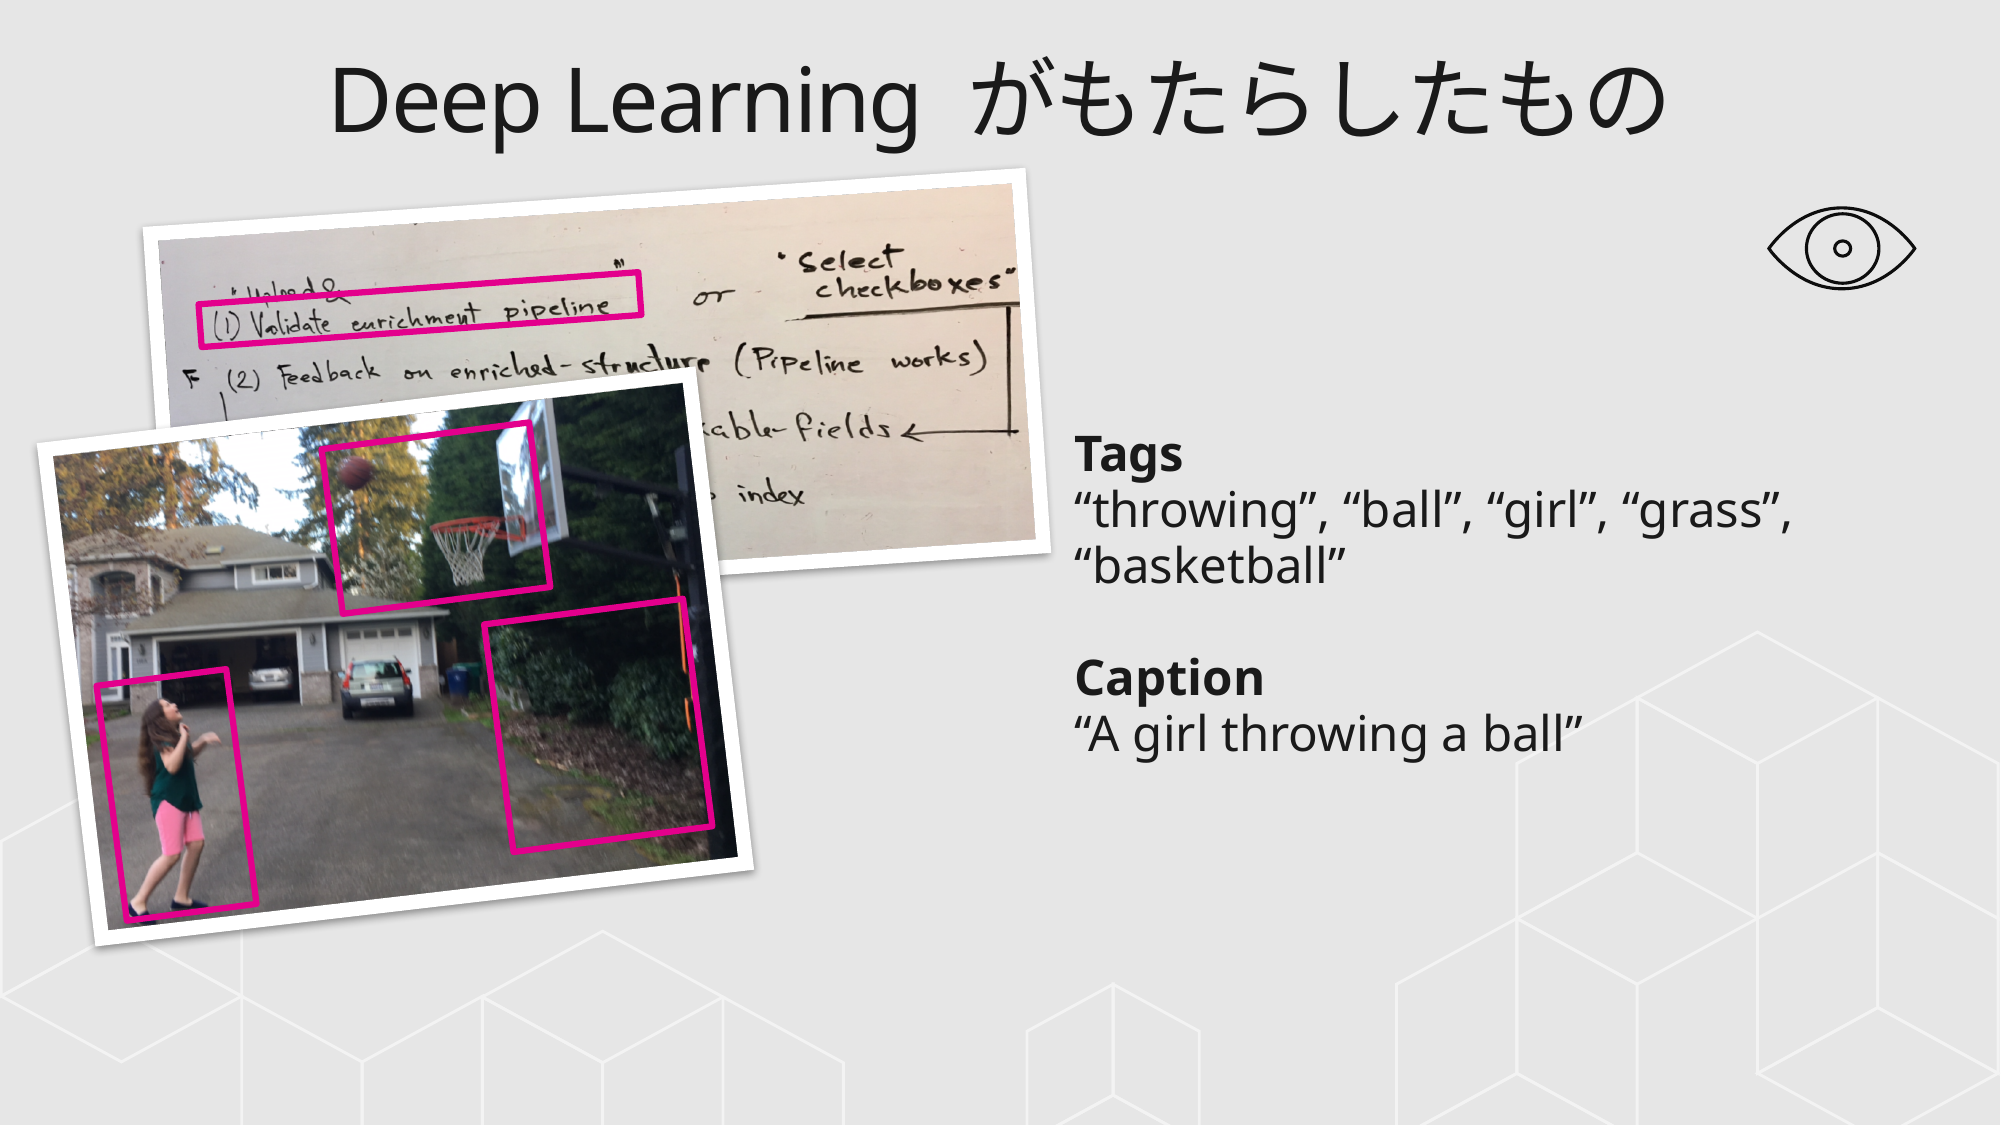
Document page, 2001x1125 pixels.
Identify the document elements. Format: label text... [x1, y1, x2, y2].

text_box Tags “throwing”, “ball”, “girl”, “grass”, “basketball” Caption “A girl throwing a ball” [1074, 427, 1927, 763]
text_box [1768, 207, 1915, 289]
text_box [122, 896, 258, 922]
picture [54, 184, 1035, 930]
title Deep Learning がもたらしたもの [44, 29, 1957, 178]
